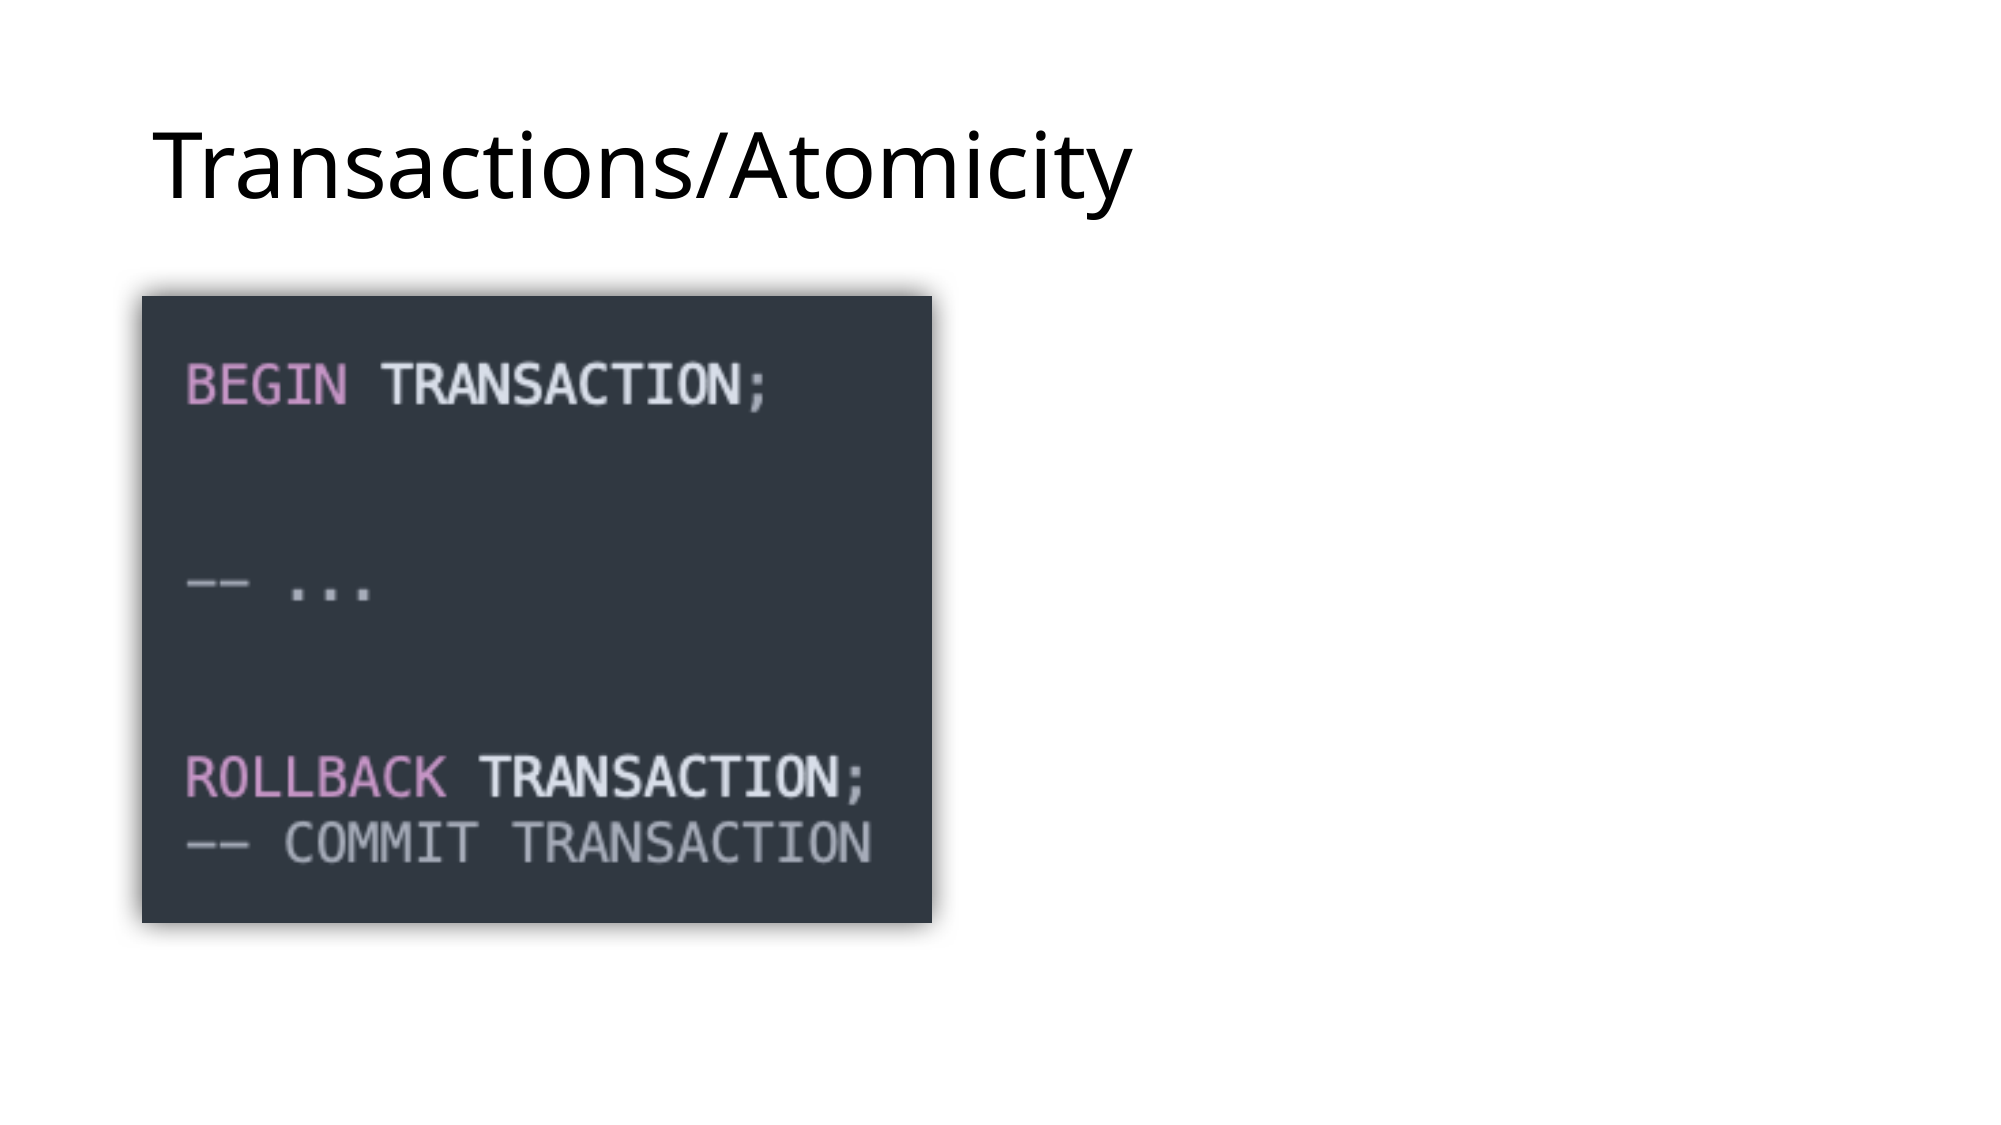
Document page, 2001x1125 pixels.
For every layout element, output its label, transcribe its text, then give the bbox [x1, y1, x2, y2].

picture [142, 296, 932, 923]
title Transactions/Atomicity [137, 59, 1863, 278]
